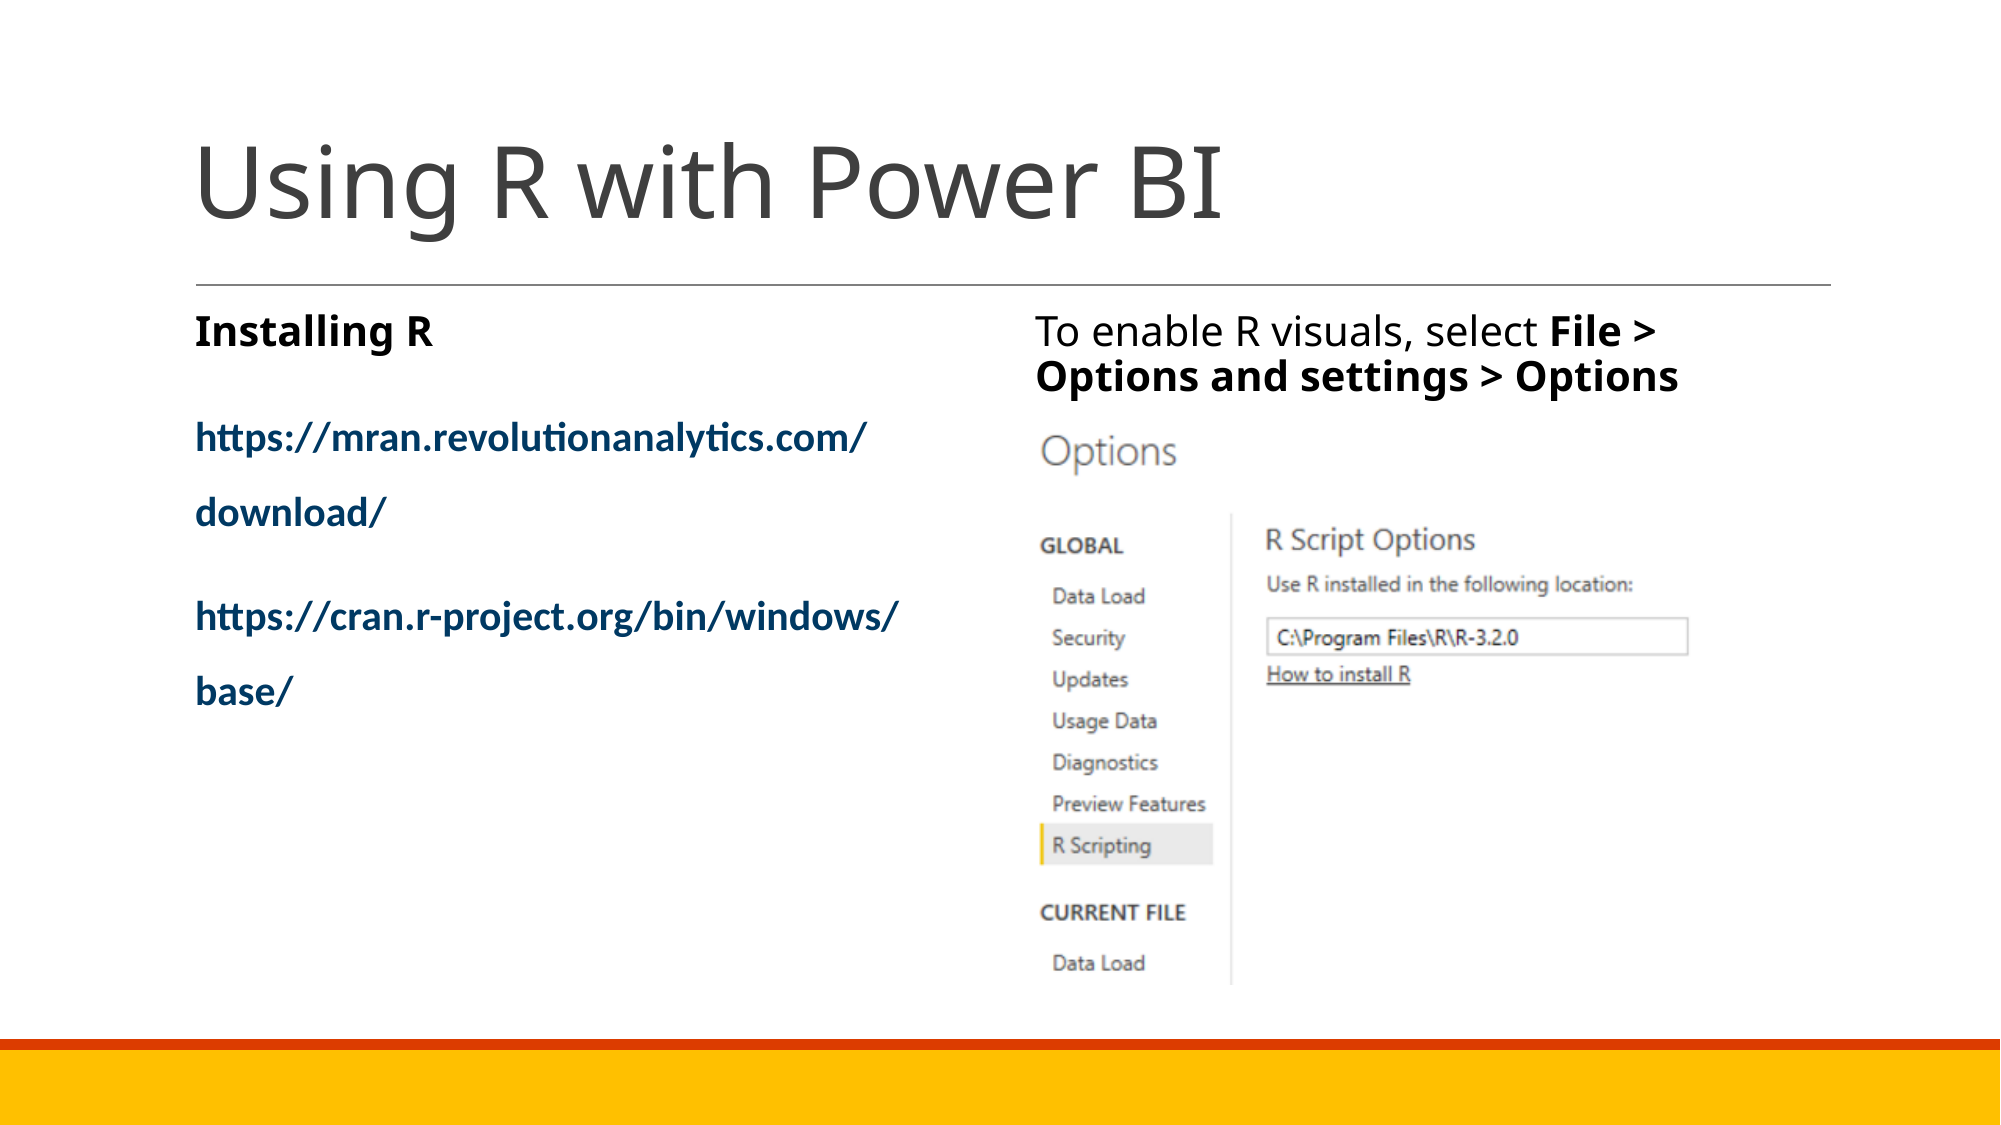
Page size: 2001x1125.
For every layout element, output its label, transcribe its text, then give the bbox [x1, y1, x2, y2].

list To enable R visuals, select File > Options and settings > Options [1020, 302, 1830, 413]
picture [1002, 414, 1836, 986]
title Using R with Power BI [177, 8, 1828, 247]
list Installing R https://mran.revolutionanalytics.com/download/ https://cran.r-project.org/bin/windows/base/ [180, 302, 990, 963]
